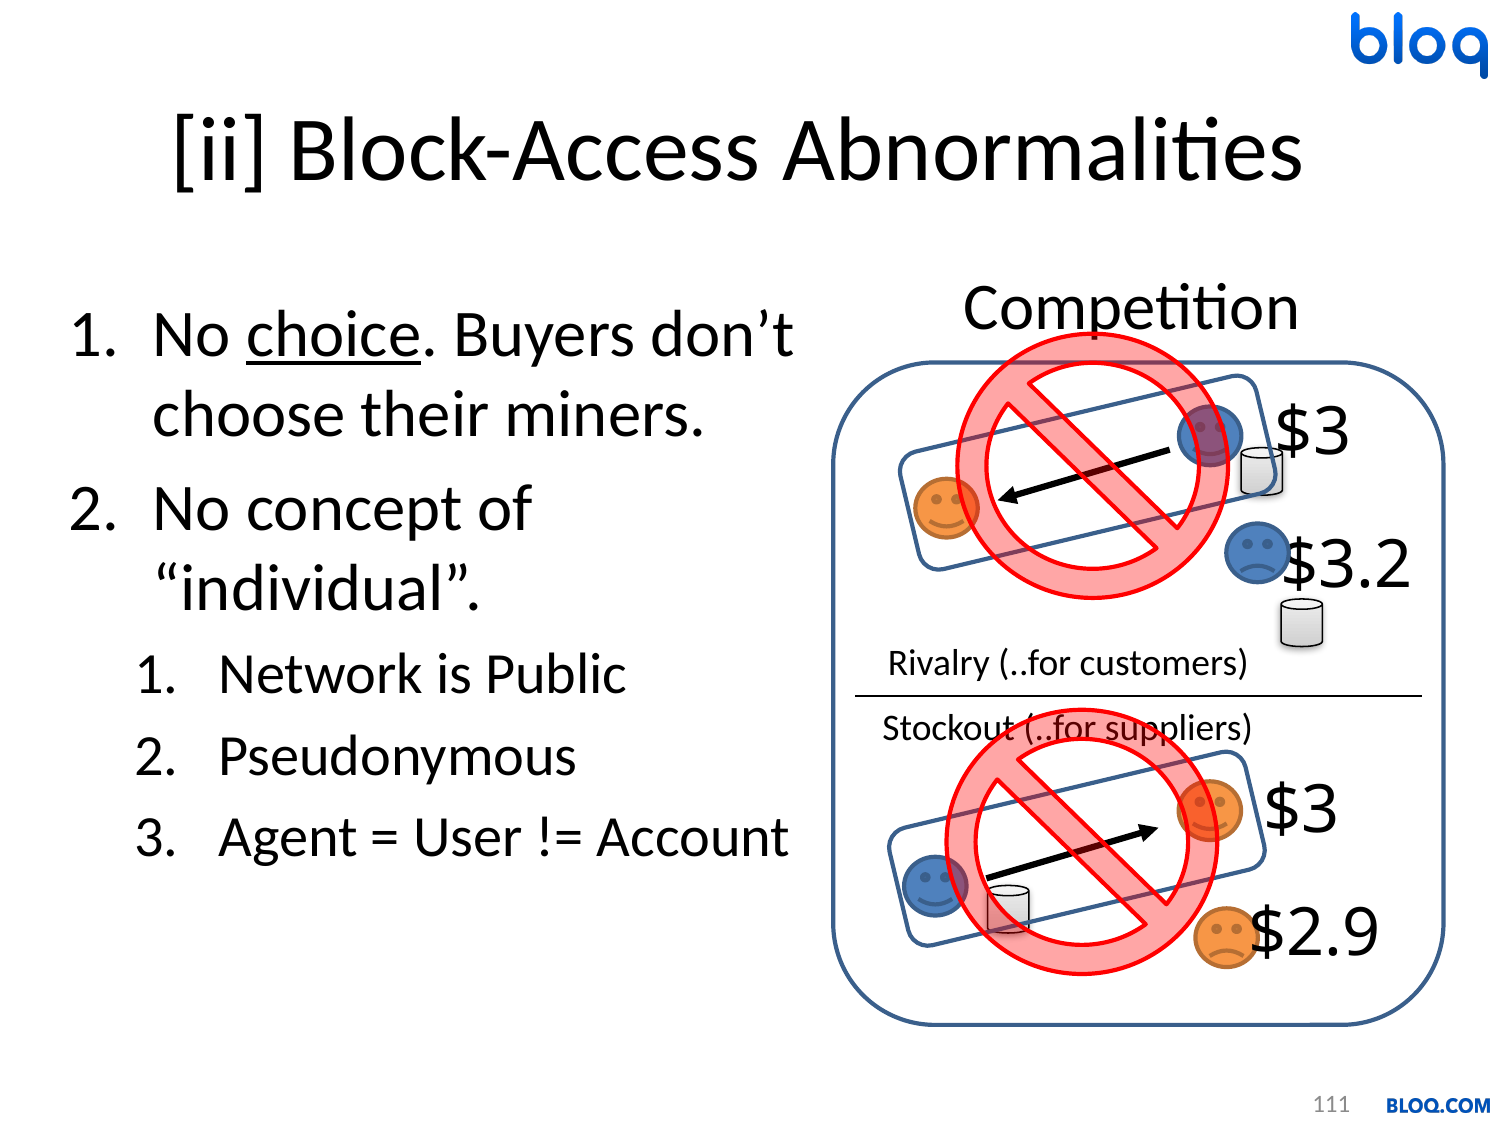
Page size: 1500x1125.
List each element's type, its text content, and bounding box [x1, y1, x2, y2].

text_box $2.9 [1233, 881, 1396, 977]
text_box $3 [1248, 758, 1355, 854]
text_box [989, 886, 1119, 926]
picture [1351, 12, 1488, 79]
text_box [997, 449, 1170, 501]
text_box Rivalry (..for customers) [873, 630, 1264, 691]
text_box [1224, 521, 1291, 585]
text_box [978, 799, 1040, 862]
text_box [1190, 749, 1267, 881]
text_box Stockout (..for suppliers) [867, 703, 1269, 756]
text_box $3 [1260, 380, 1367, 476]
text_box [897, 439, 993, 572]
text_box [1280, 598, 1324, 648]
text_box [1064, 390, 1196, 518]
list No choice. Buyers don’t choose their miners. No concept of “individual”. Network is Public Pseudonymous Agent = User != Account [53, 282, 848, 1025]
text_box Competition [949, 255, 1316, 351]
title [ii] Block-Access Abnormalities [62, 50, 1413, 238]
picture [1387, 1098, 1490, 1113]
text_box [989, 423, 1048, 487]
text_box [848, 360, 1446, 1027]
text_box [955, 331, 1231, 601]
text_box $3.2 [1265, 513, 1428, 609]
text_box [1263, 476, 1284, 496]
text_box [986, 827, 1159, 879]
slide_number 111 [1015, 1072, 1366, 1125]
text_box [1201, 373, 1278, 505]
text_box [999, 508, 1130, 550]
text_box [1193, 906, 1233, 970]
text_box [944, 707, 1220, 977]
text_box [886, 815, 982, 948]
text_box [1053, 767, 1186, 894]
